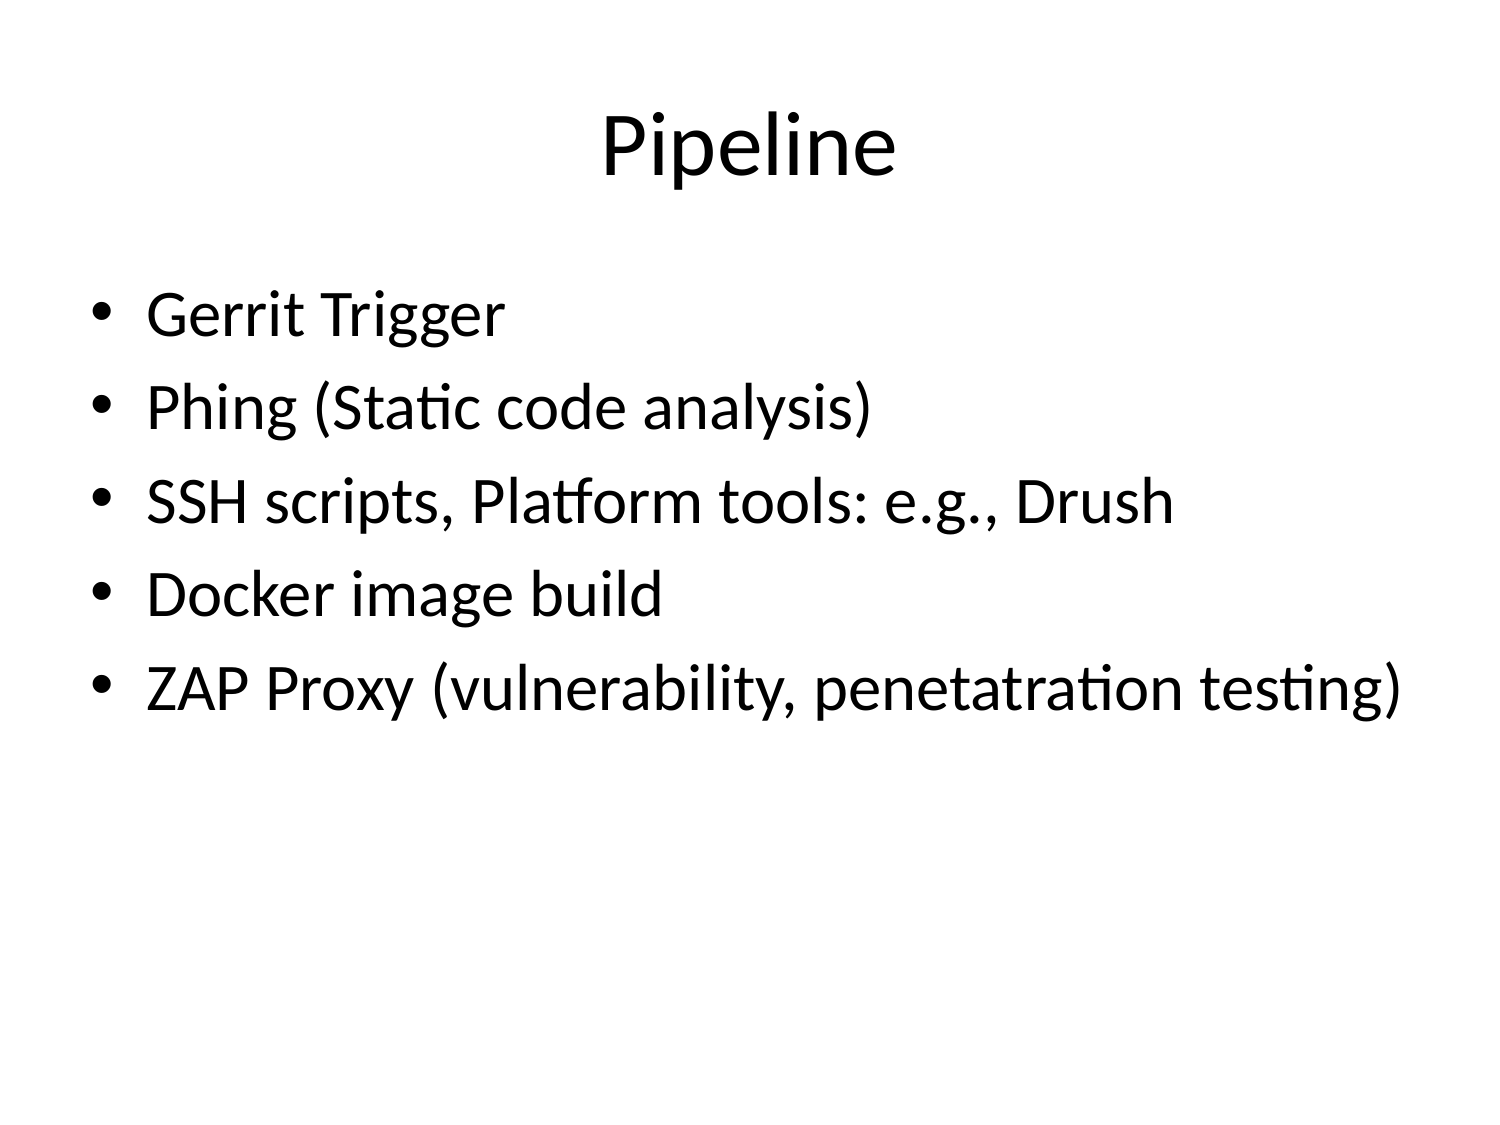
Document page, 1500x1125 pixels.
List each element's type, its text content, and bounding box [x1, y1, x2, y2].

title Pipeline [75, 45, 1425, 233]
list Gerrit Trigger Phing (Static code analysis) SSH scripts, Platform tools: e.g., Drush Docker image build ZAP Proxy (vulnerability, penetatration testing) [75, 262, 1425, 1005]
